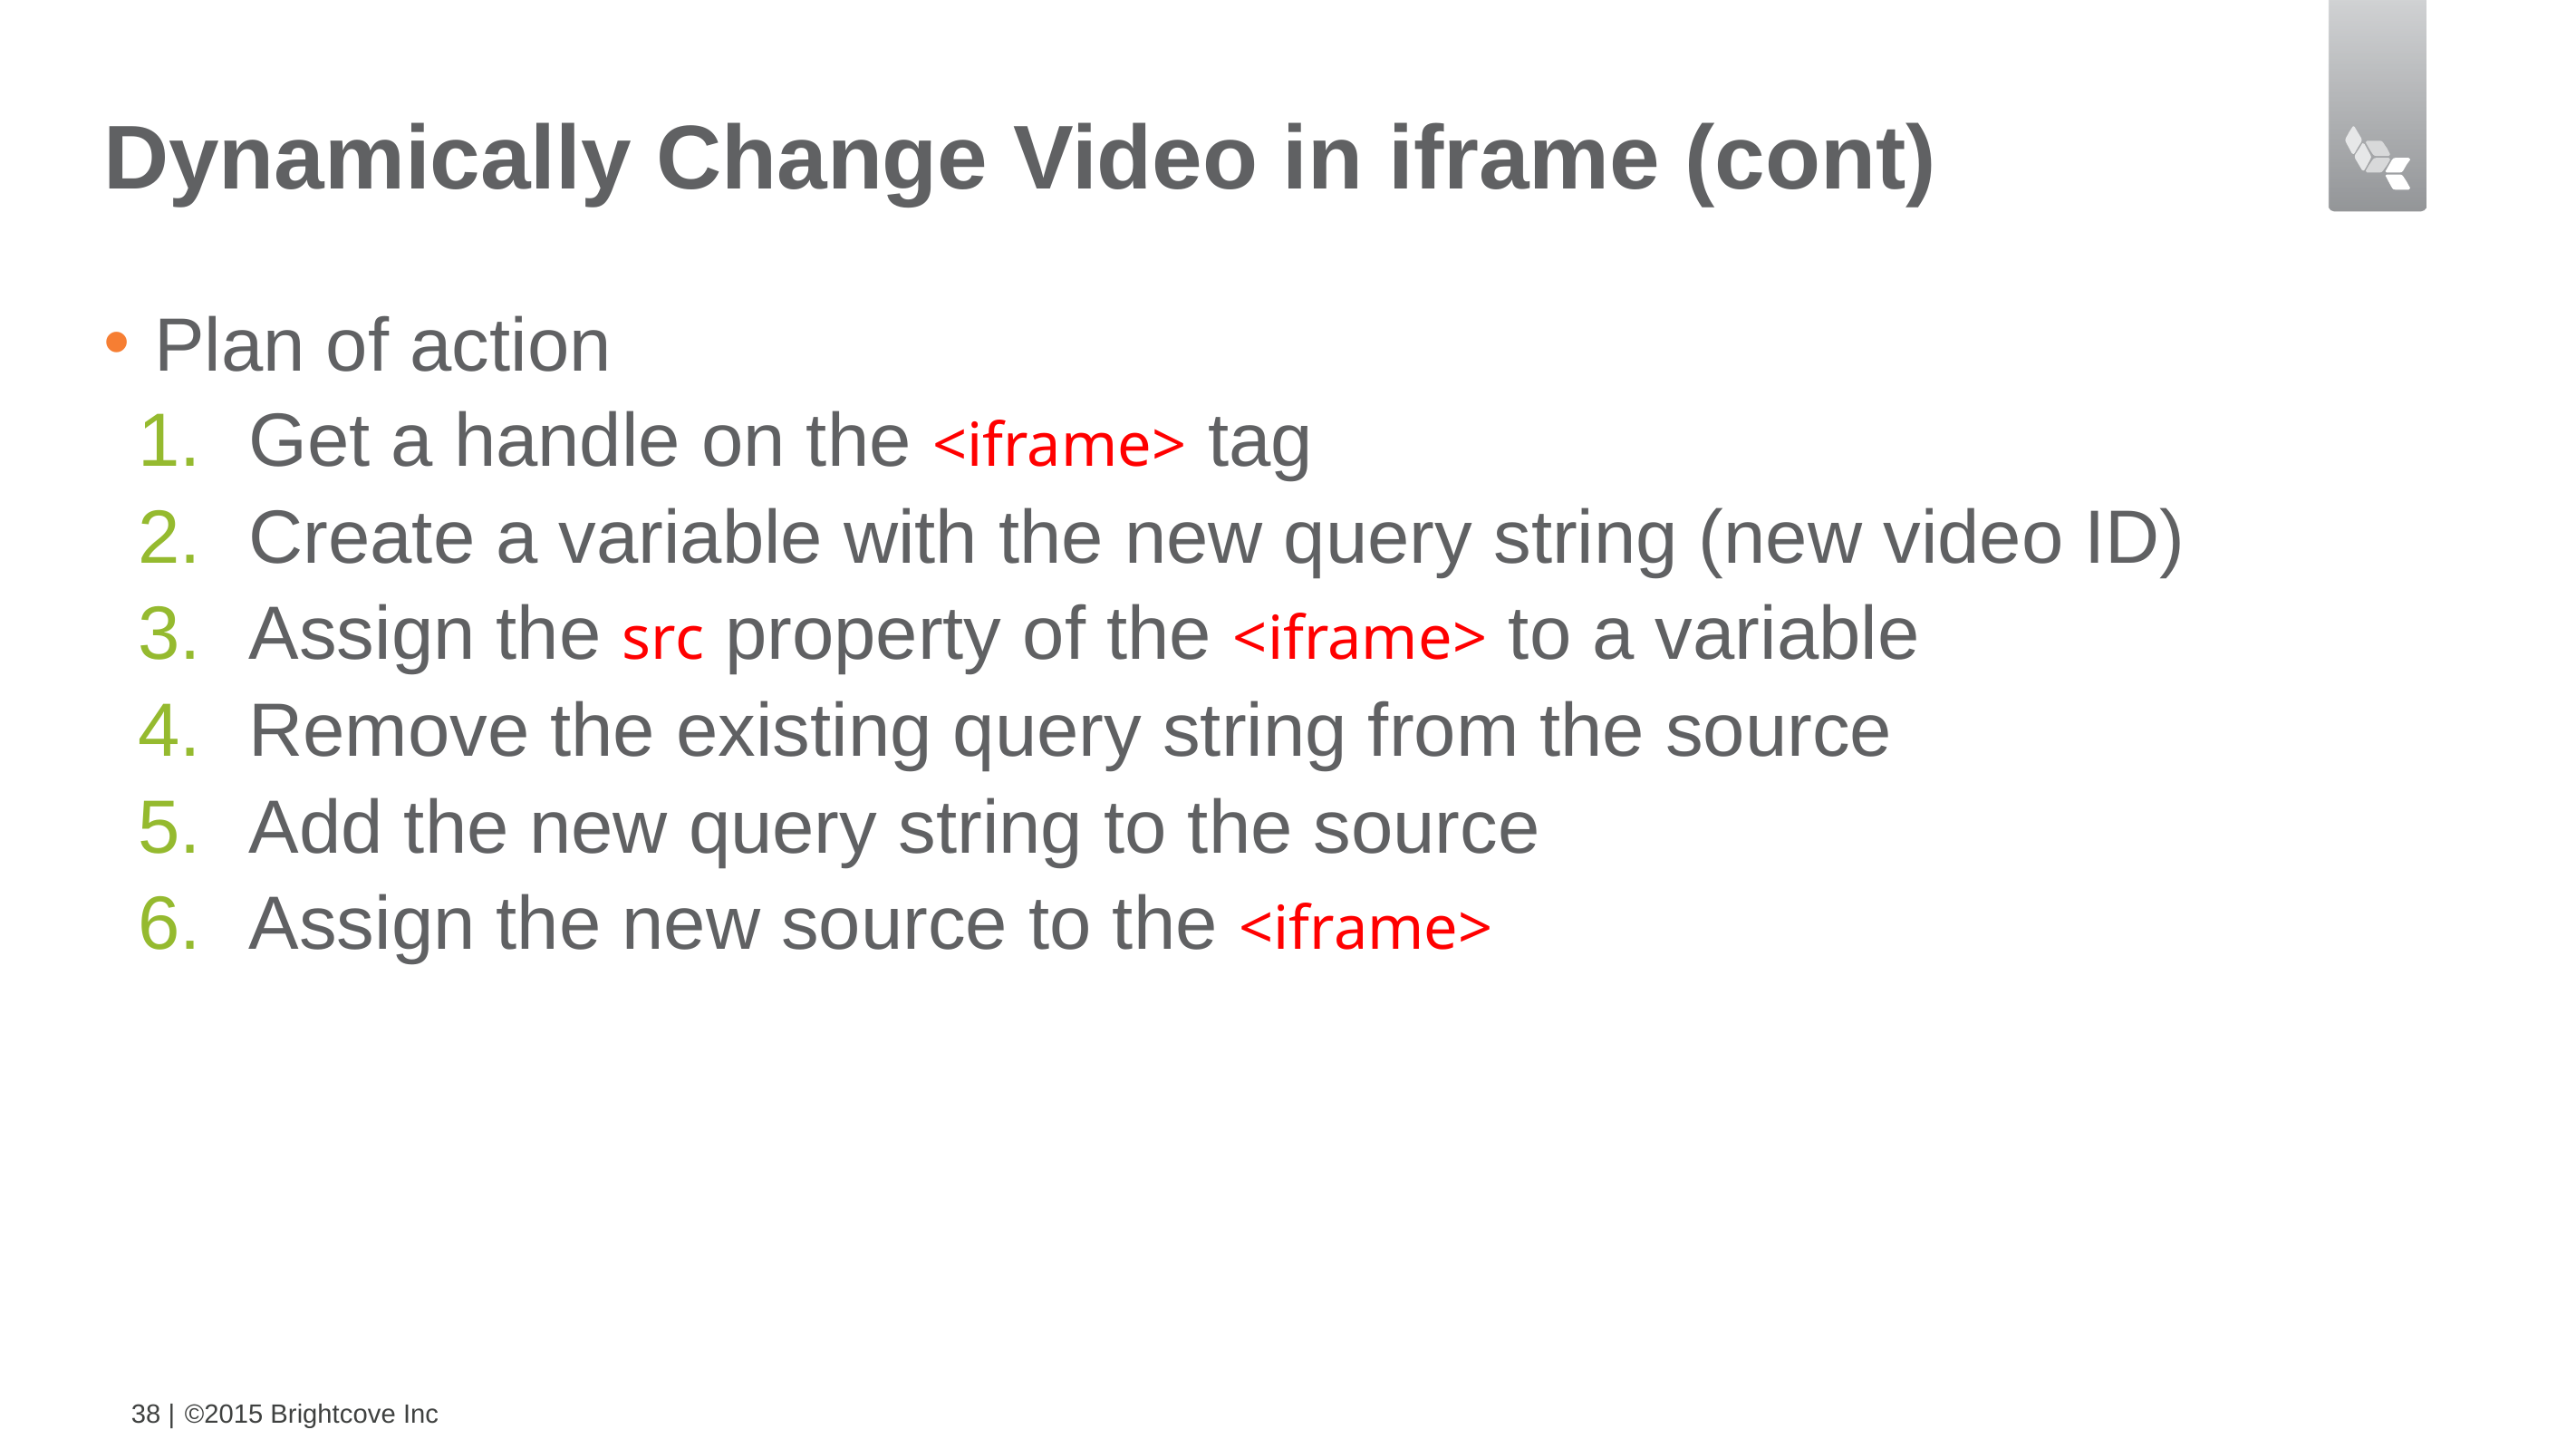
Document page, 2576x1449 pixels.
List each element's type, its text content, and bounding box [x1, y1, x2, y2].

title Dynamically Change Video in iframe (cont) [80, 44, 2270, 260]
list Plan of action Get a handle on the <iframe> tag Create a variable with the new query string (new video ID) Assign the src property of the <iframe> to a variable Remove the existing query string from the source Add the new query string to the source Assign the new source to the <iframe> [80, 284, 2523, 1302]
footer ©2015 Brightcove Inc [189, 1374, 988, 1449]
slide_number 38 | [88, 1374, 189, 1449]
